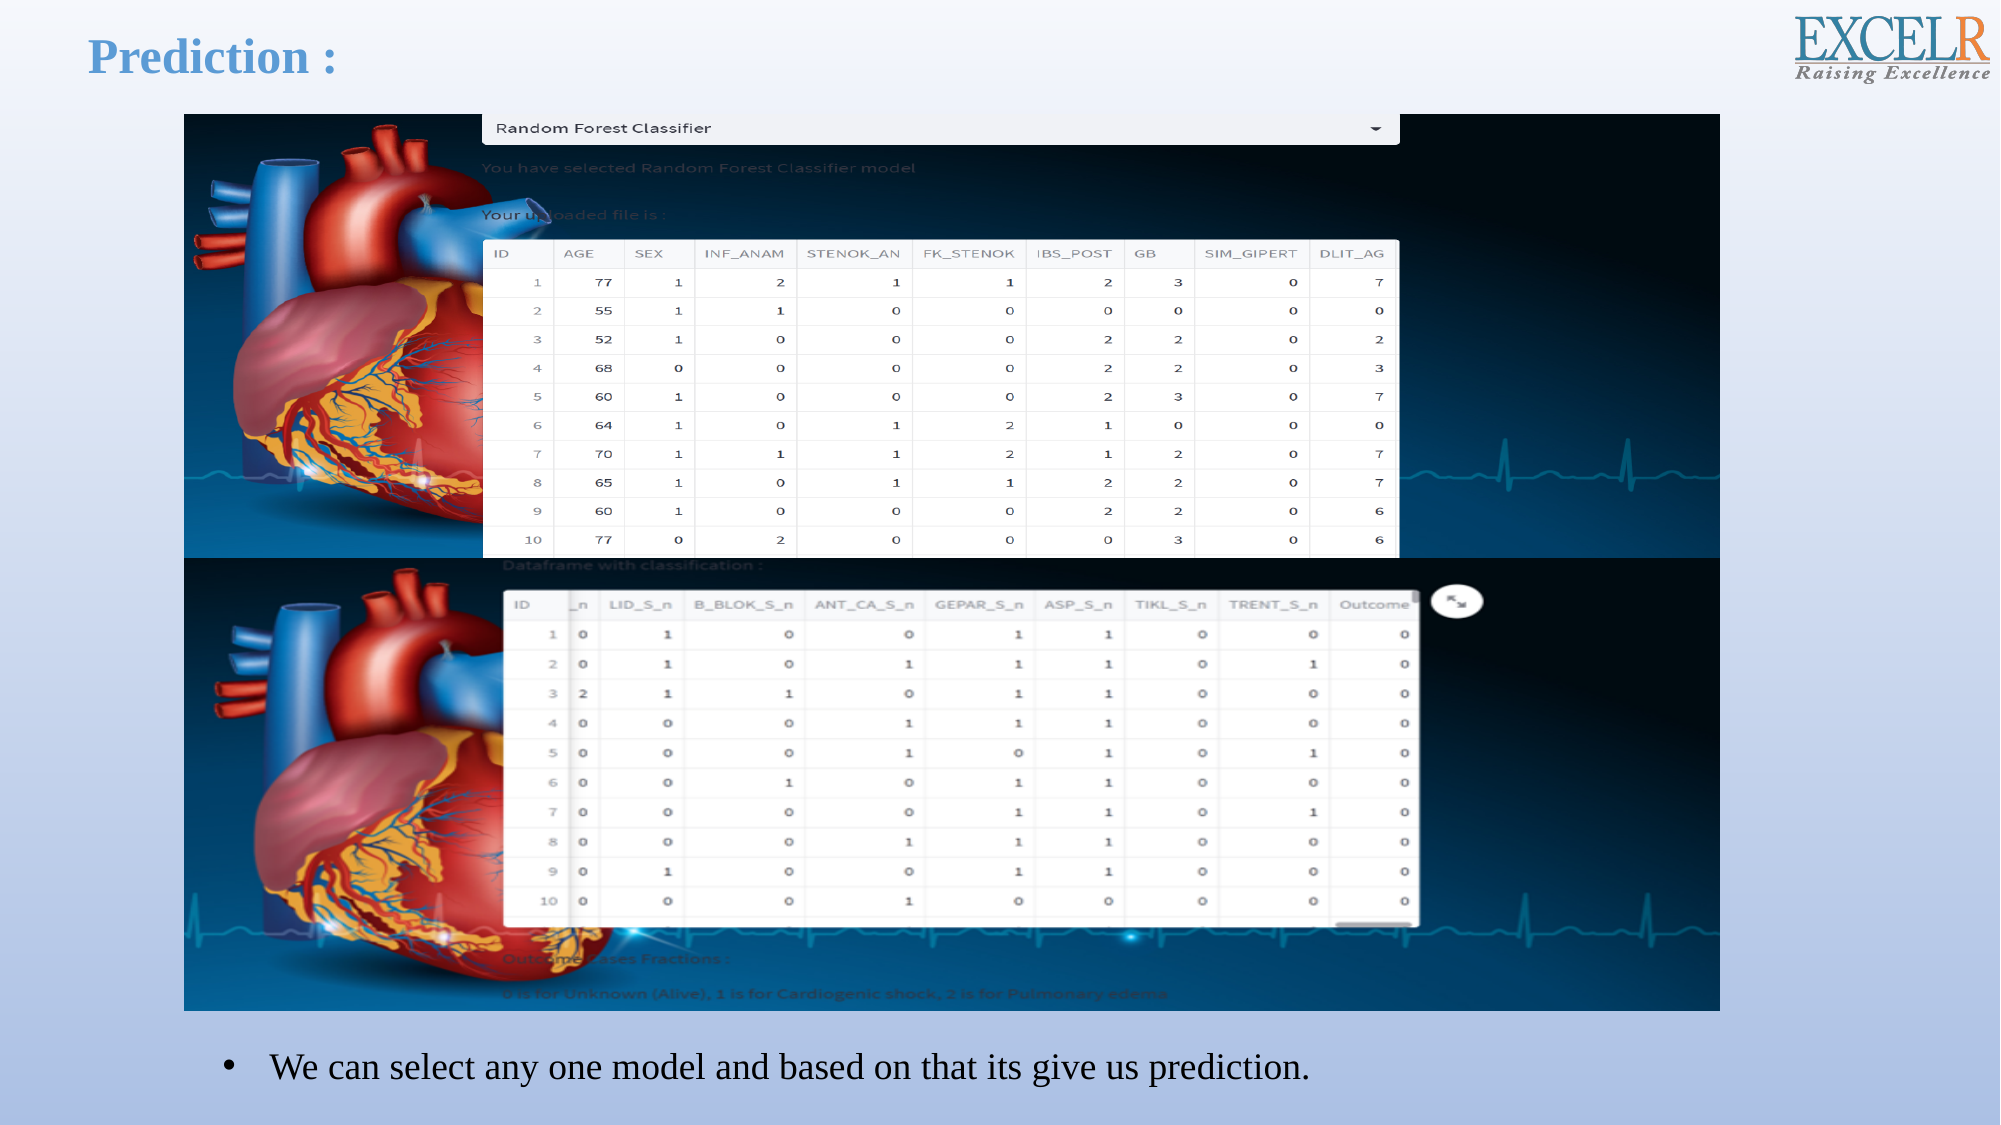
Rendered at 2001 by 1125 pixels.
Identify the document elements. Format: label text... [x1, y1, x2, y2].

picture [1795, 16, 1991, 84]
picture [184, 114, 1720, 1011]
text_box We can select any one model and based on that its give us prediction. [207, 1034, 1584, 1095]
text_box Prediction : [73, 16, 1240, 92]
